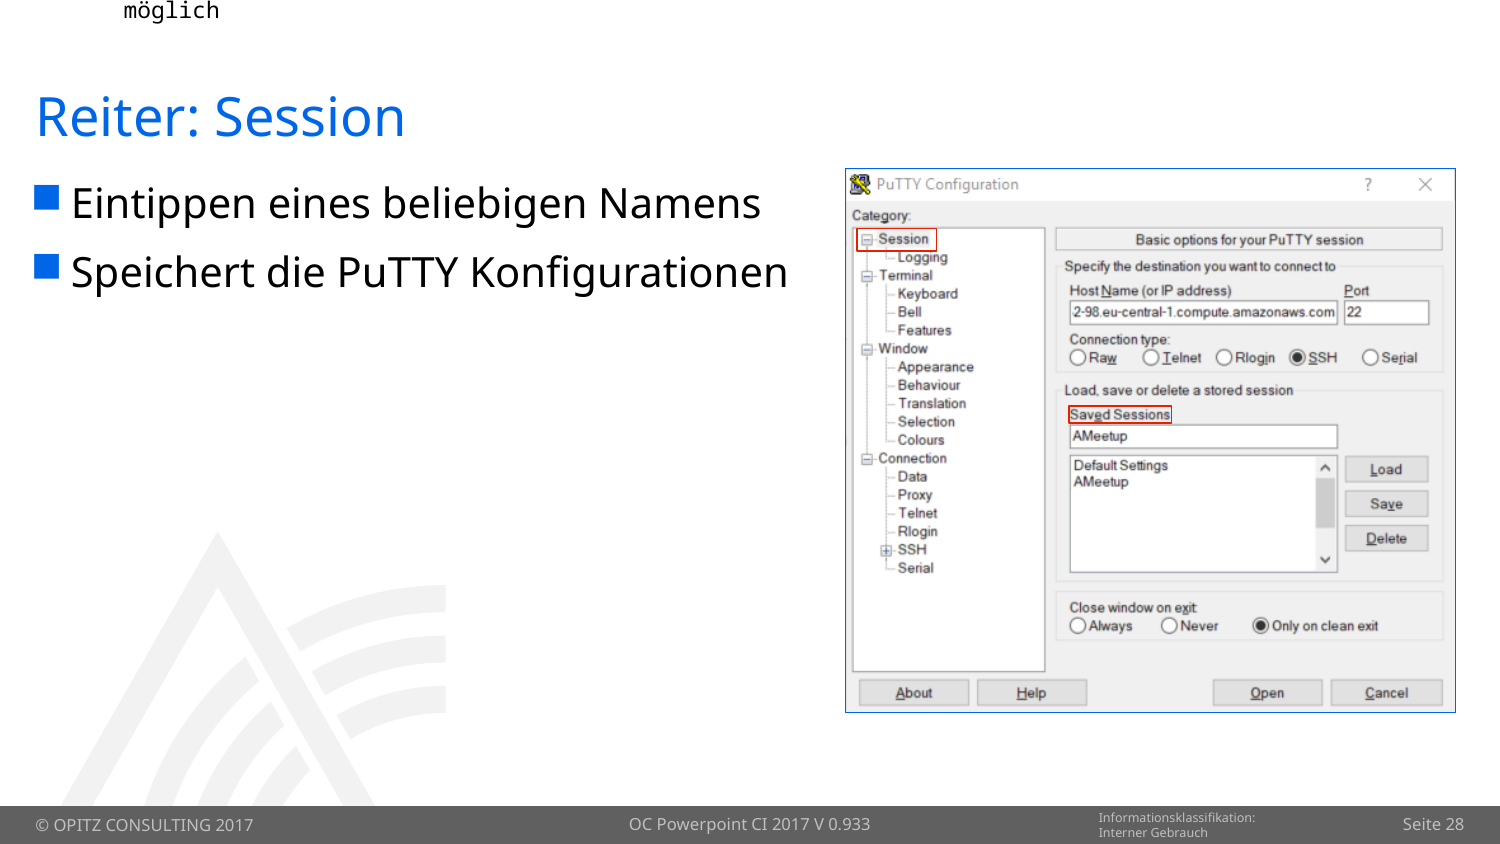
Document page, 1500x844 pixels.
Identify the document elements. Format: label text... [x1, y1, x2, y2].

slide_number Seite 28 [1305, 806, 1465, 844]
list Eintippen eines beliebigen Namens Speichert die PuTTY Konfigurationen [35, 177, 1465, 786]
picture [845, 167, 1456, 713]
footer OC Powerpoint CI 2017 V 0.933 [496, 806, 1004, 844]
title Reiter: Session [35, 14, 1465, 148]
